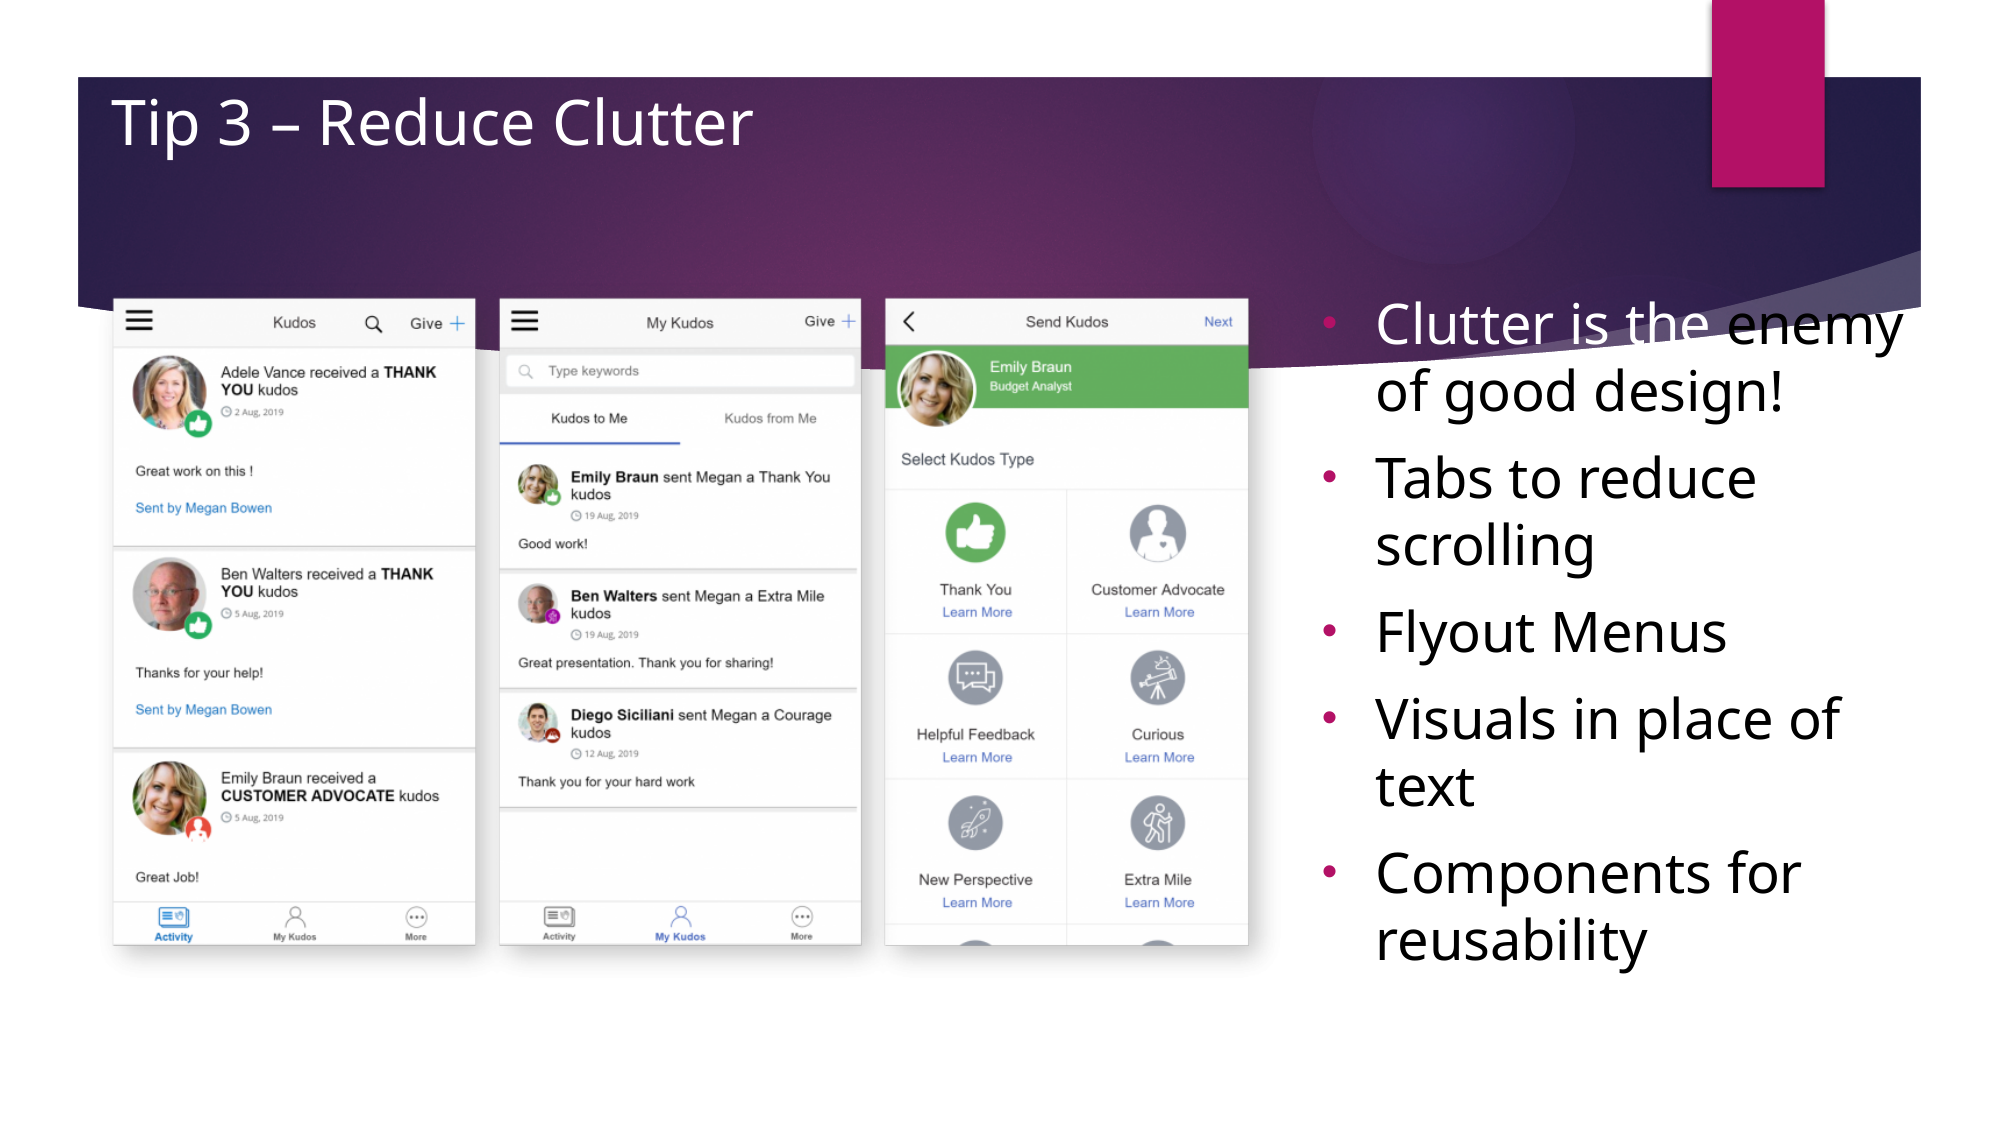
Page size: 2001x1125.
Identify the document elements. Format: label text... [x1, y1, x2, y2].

title Tip 3 – Reduce Clutter [96, 75, 1904, 166]
list Clutter is the enemy of good design! Tabs to reduce scrolling Flyout Menus Visuals in place of text Components for reusability [1306, 281, 1936, 1029]
picture [95, 280, 1286, 984]
